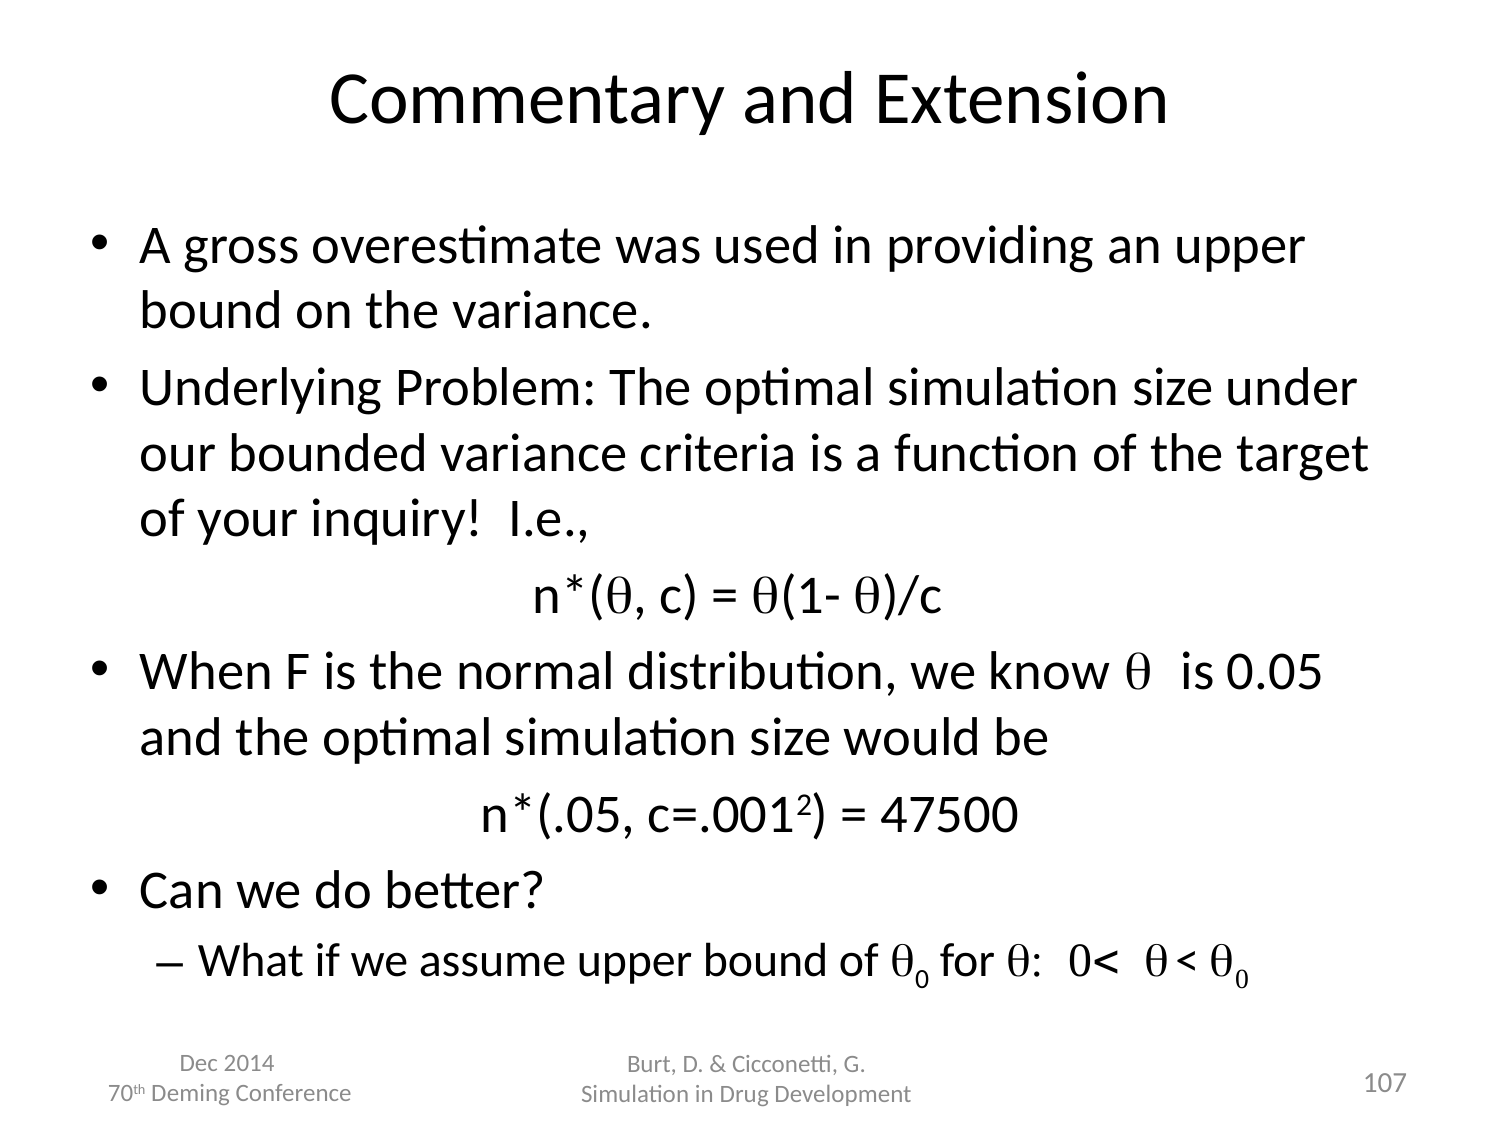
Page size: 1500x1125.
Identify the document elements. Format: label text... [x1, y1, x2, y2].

title Commentary and Extension [75, 23, 1425, 164]
list A gross overestimate was used in providing an upper bound on the variance. Underlying Problem: The optimal simulation size under our bounded variance criteria is a function of the target of your inquiry! I.e., n*(q, c) = q(1- q)/c When F is the normal distribution, we know q is 0.05 and the optimal simulation size would be n*(.05, c=.0012) = 47500 Can we do better? What if we assume upper bound of q0 for q: 0< q < q0 [75, 201, 1425, 1011]
